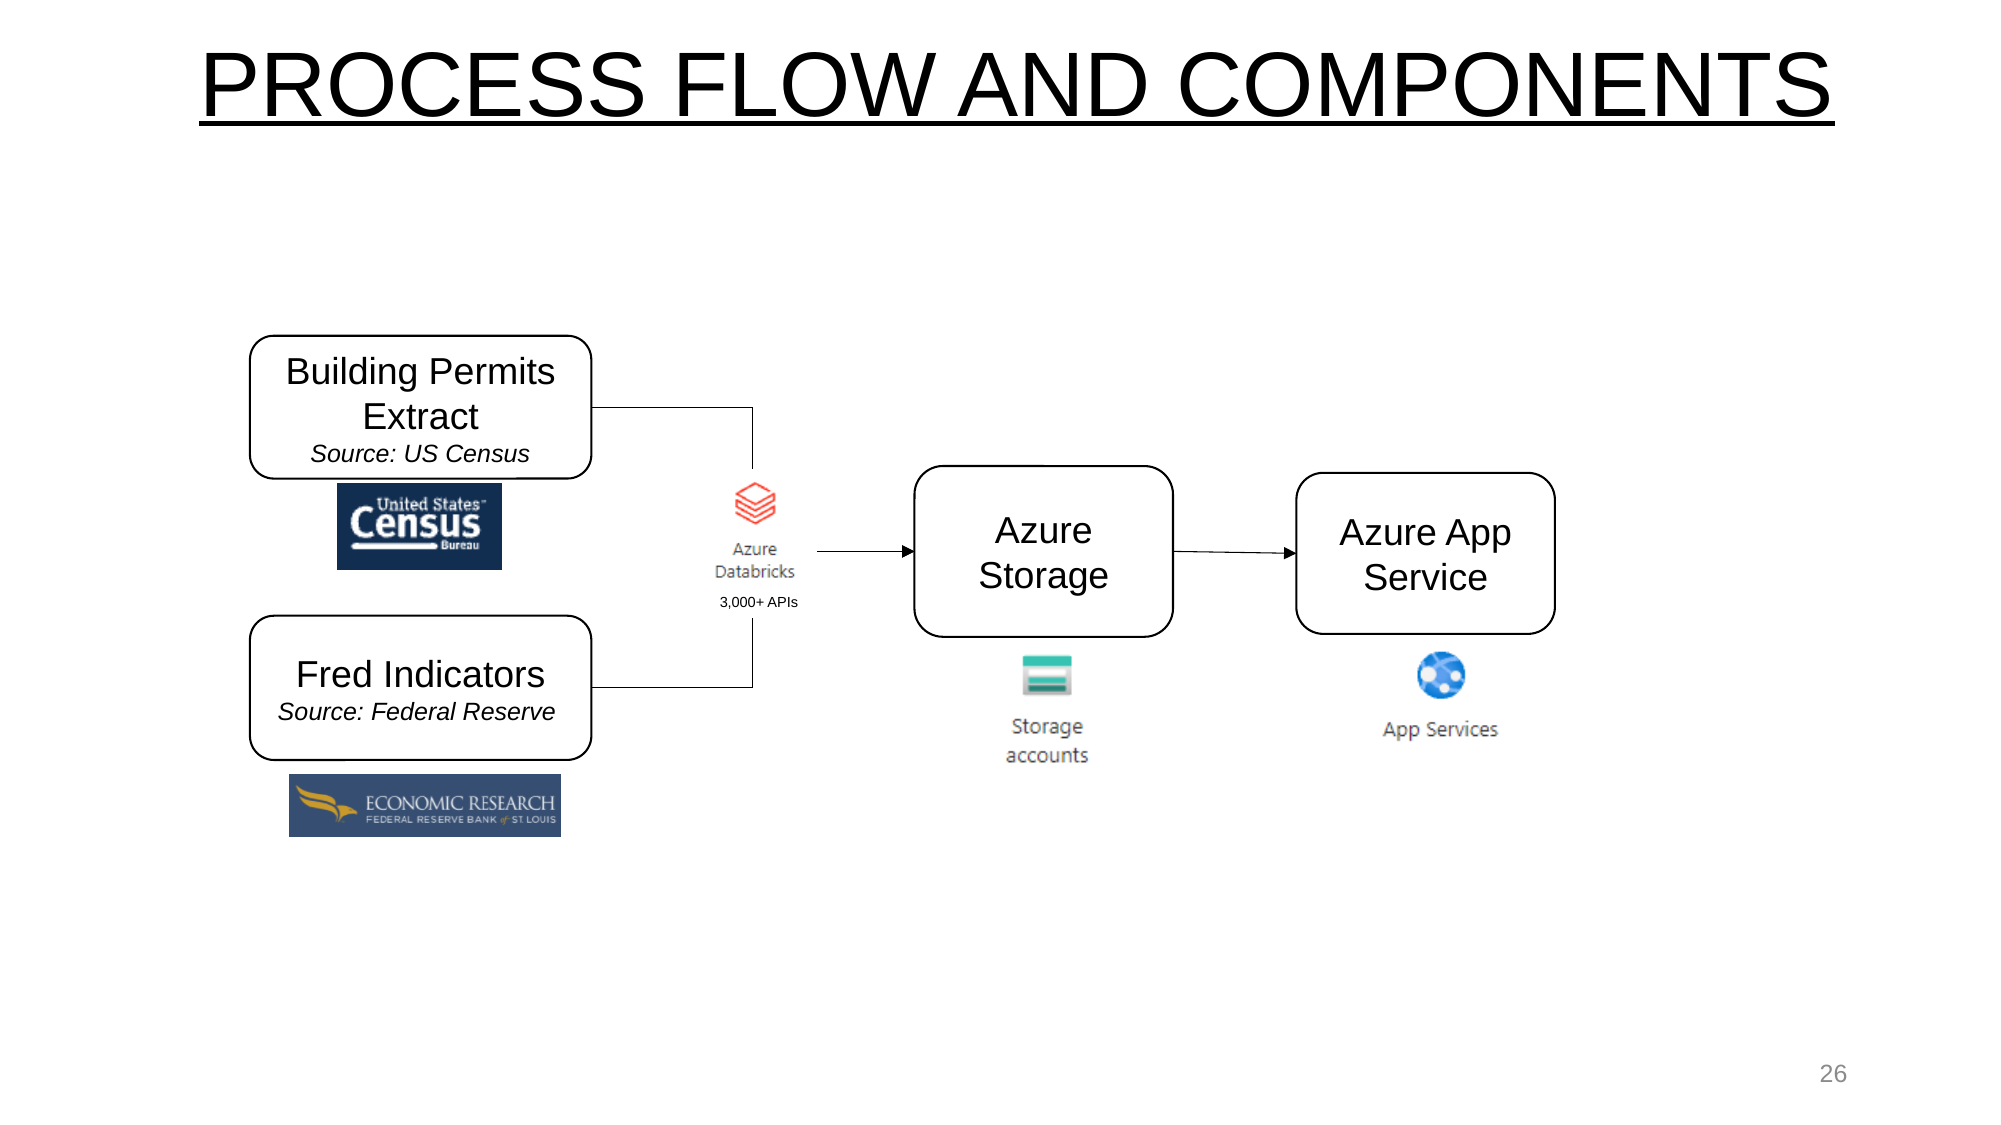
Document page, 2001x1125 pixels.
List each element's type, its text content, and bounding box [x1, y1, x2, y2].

text_box Fred Indicators Source: Federal Reserve [248, 614, 593, 762]
text_box Azure Storage [915, 464, 1175, 638]
picture [289, 774, 561, 837]
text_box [591, 407, 915, 551]
text_box Building Permits Extract Source: US Census [248, 334, 593, 480]
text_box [591, 551, 915, 688]
text_box Azure App Service [1295, 471, 1556, 635]
picture [690, 468, 817, 601]
picture [986, 642, 1101, 775]
title PROCESS FLOW AND COMPONENTS [154, 21, 1880, 153]
slide_number 26 [1412, 1042, 1863, 1103]
picture [1372, 638, 1508, 760]
picture [337, 483, 502, 570]
